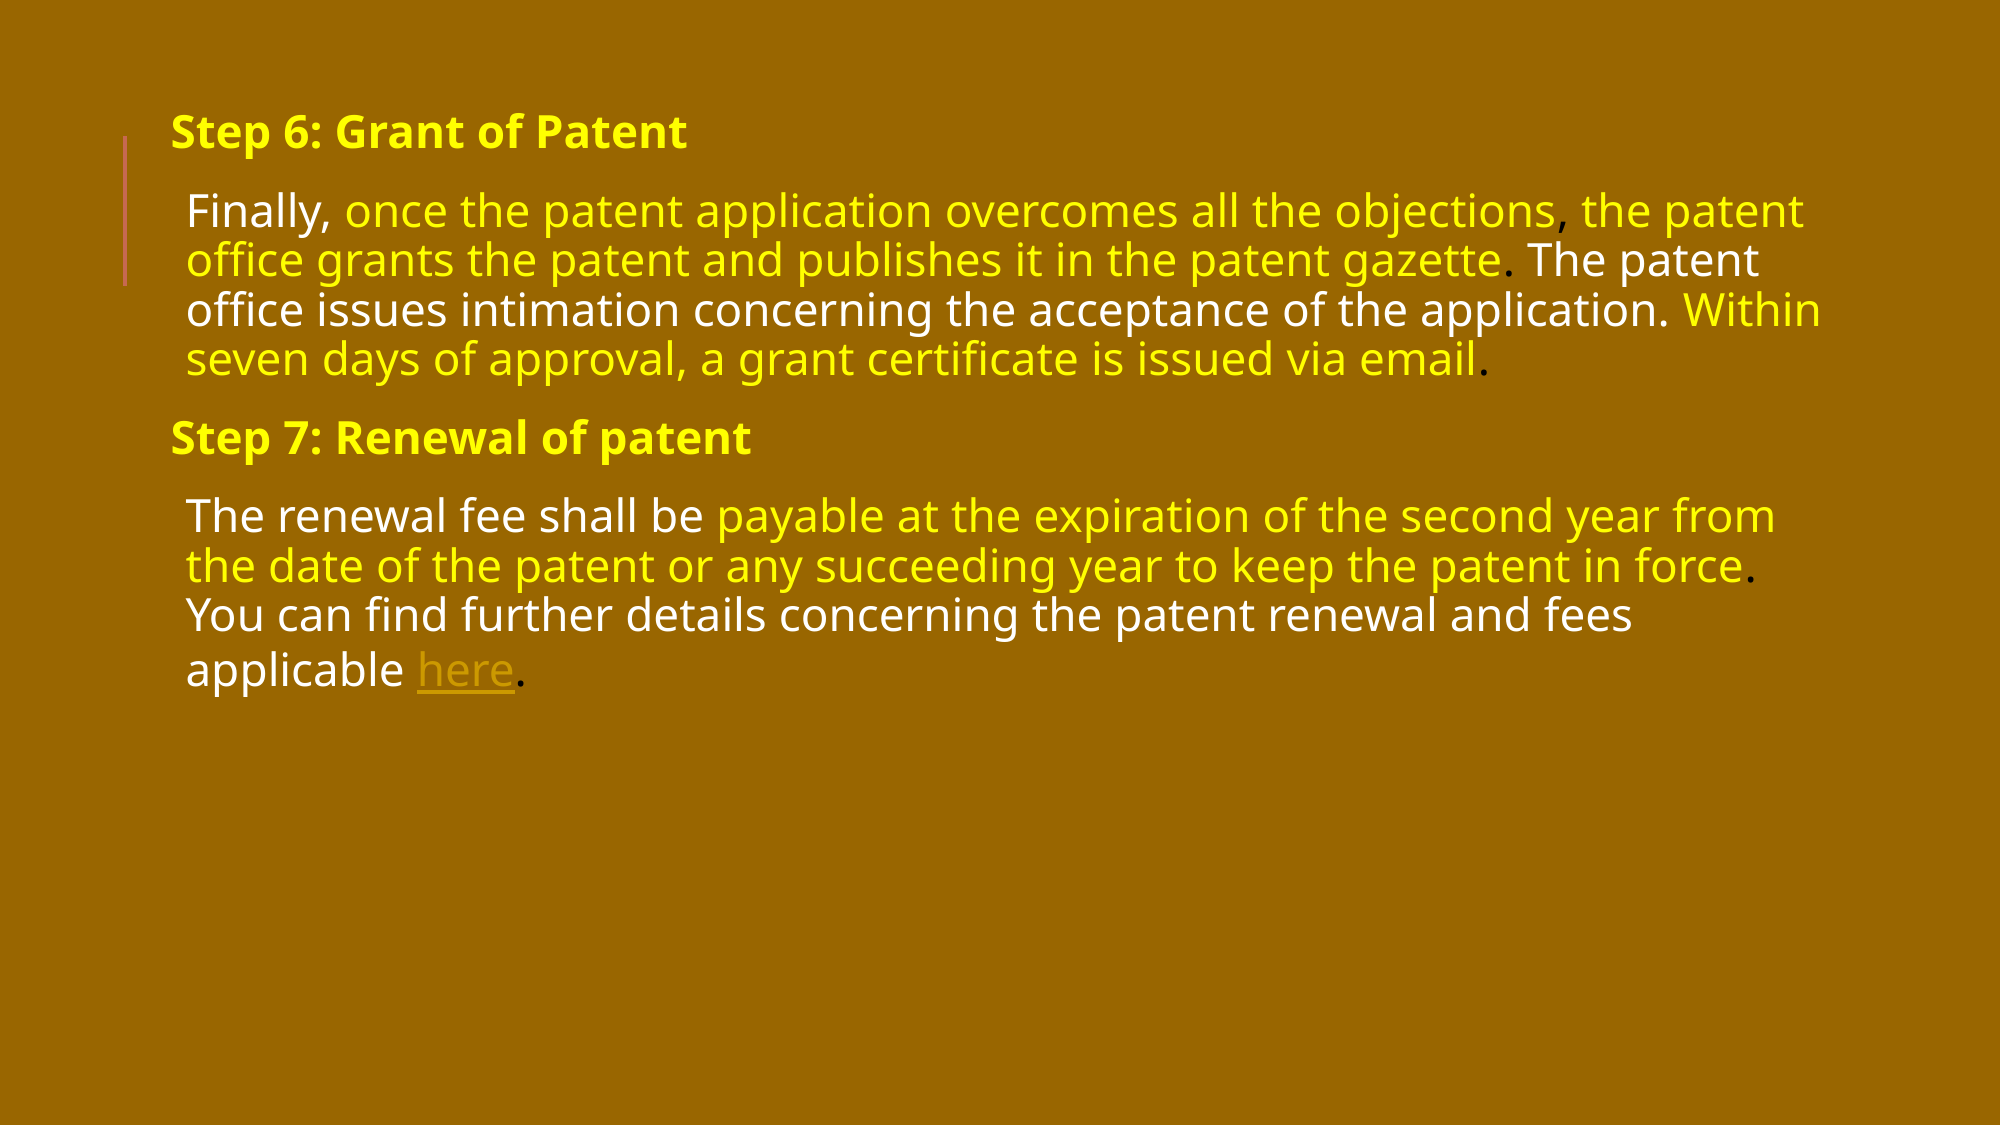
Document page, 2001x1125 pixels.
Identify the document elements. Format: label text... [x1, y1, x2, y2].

list Step 6: Grant of Patent Finally, once the patent application overcomes all the objections, the patent office grants the patent and publishes it in the patent gazette. The patent office issues intimation concerning the acceptance of the application. Within seven days of approval, a grant certificate is issued via email. Step 7: Renewal of patent The renewal fee shall be payable at the expiration of the second year from the date of the patent or any succeeding year to keep the patent in force. You can find further details concerning the patent renewal and fees applicable here. [163, 101, 1853, 1083]
